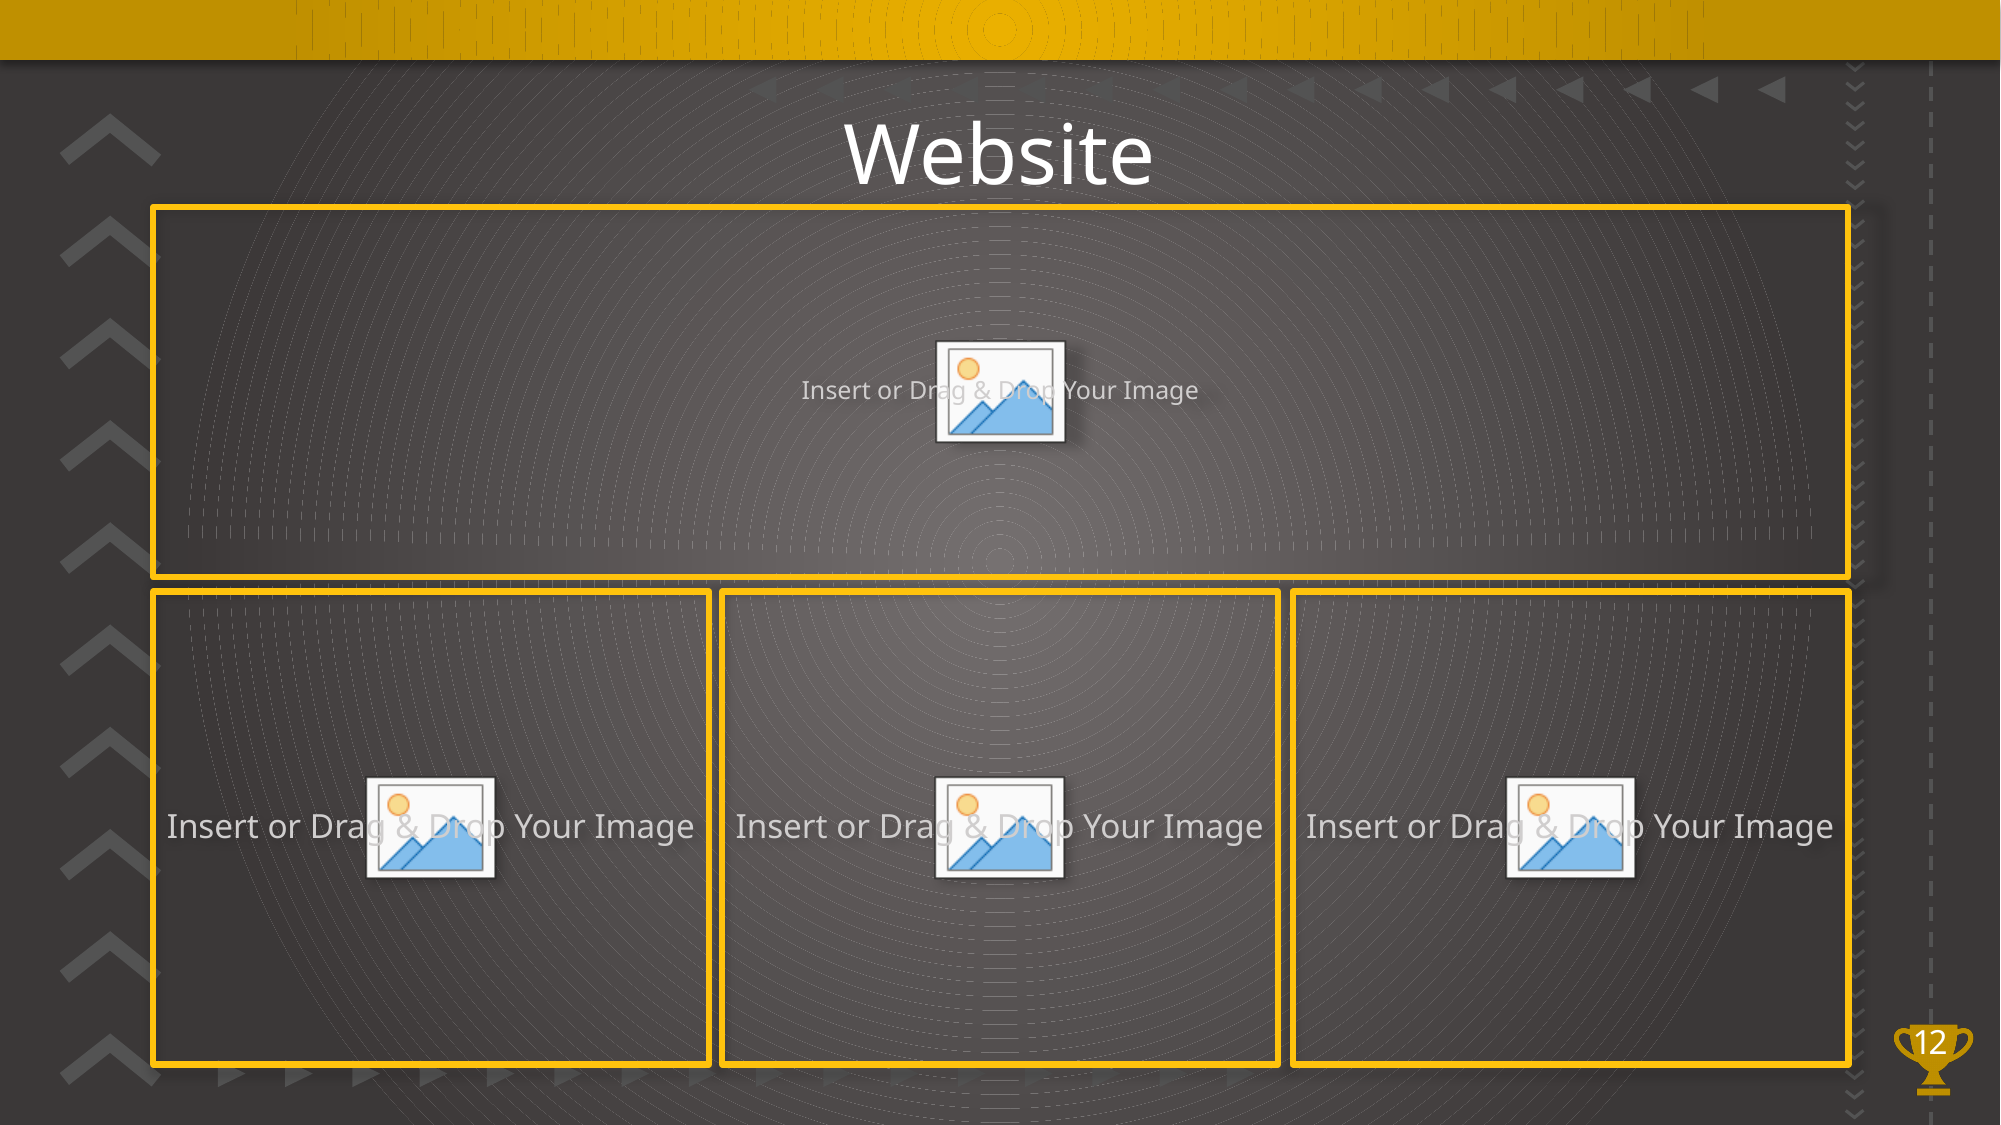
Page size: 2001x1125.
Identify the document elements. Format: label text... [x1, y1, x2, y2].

slide_number 12 [1512, 1014, 1963, 1074]
picture [725, 594, 1275, 1062]
picture [156, 210, 1845, 575]
picture [1889, 1015, 1978, 1105]
picture [156, 594, 706, 1062]
title Website [0, 59, 2000, 257]
picture [1295, 594, 1846, 1062]
